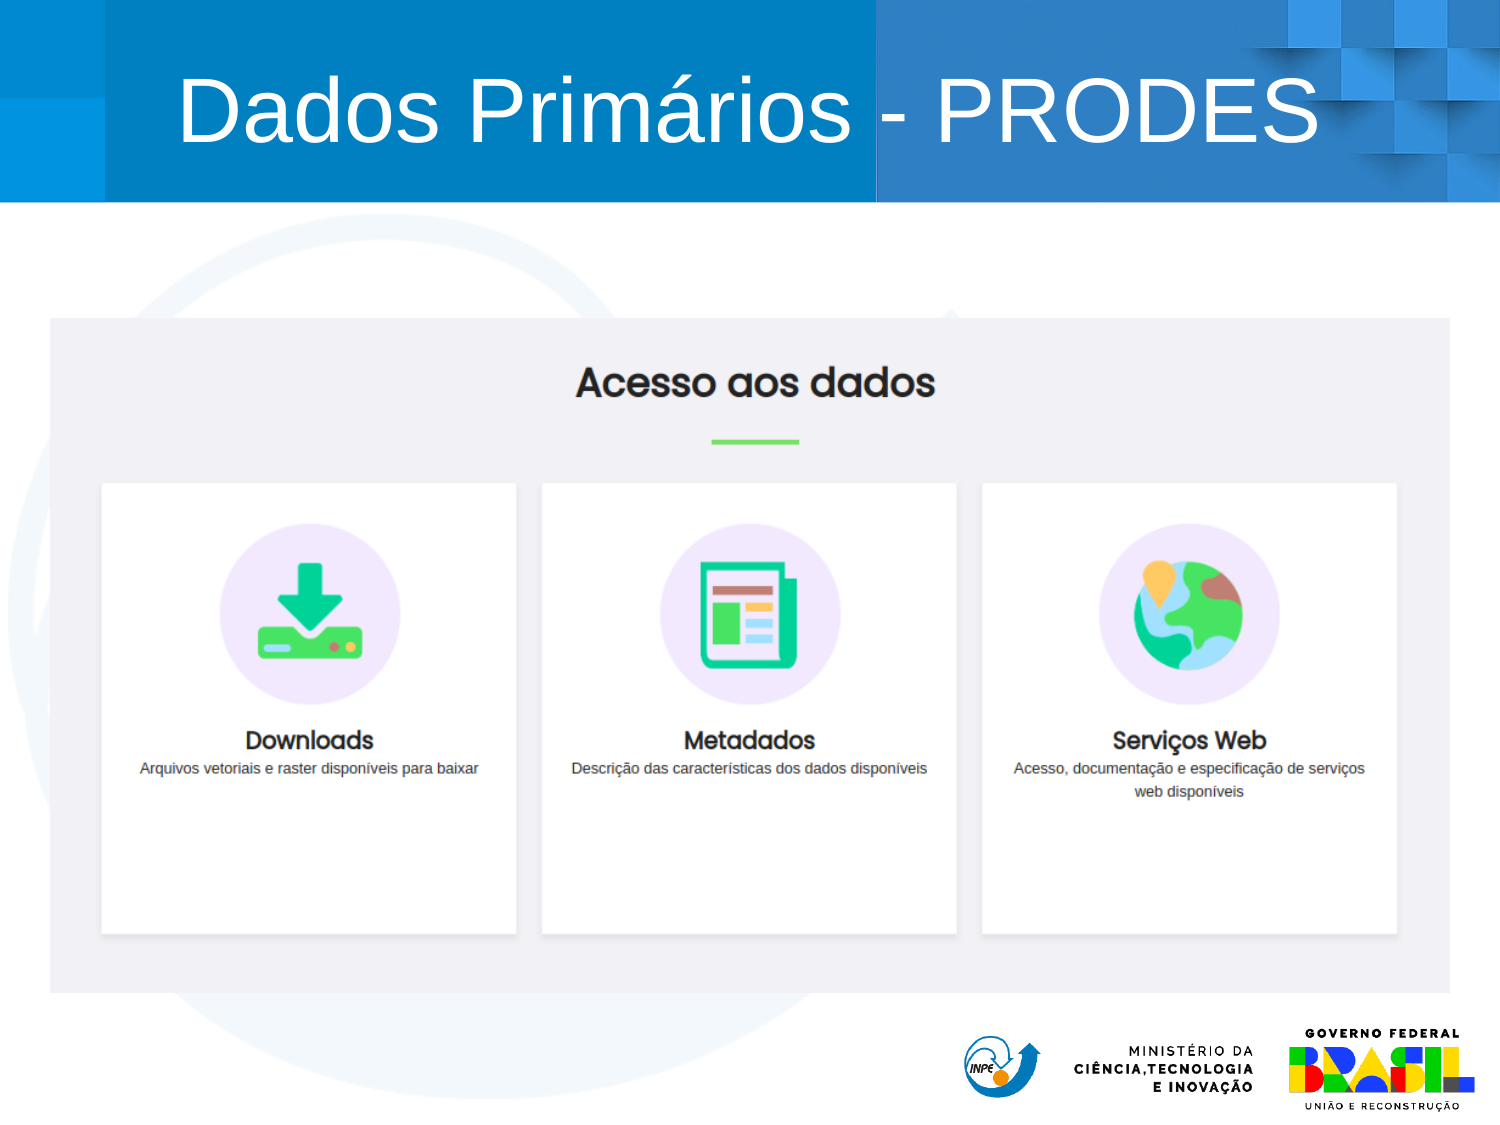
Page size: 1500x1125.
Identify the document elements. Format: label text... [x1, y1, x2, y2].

picture [0, 0, 1500, 1125]
text_box Dados Primários - PRODES [74, 14, 1425, 196]
